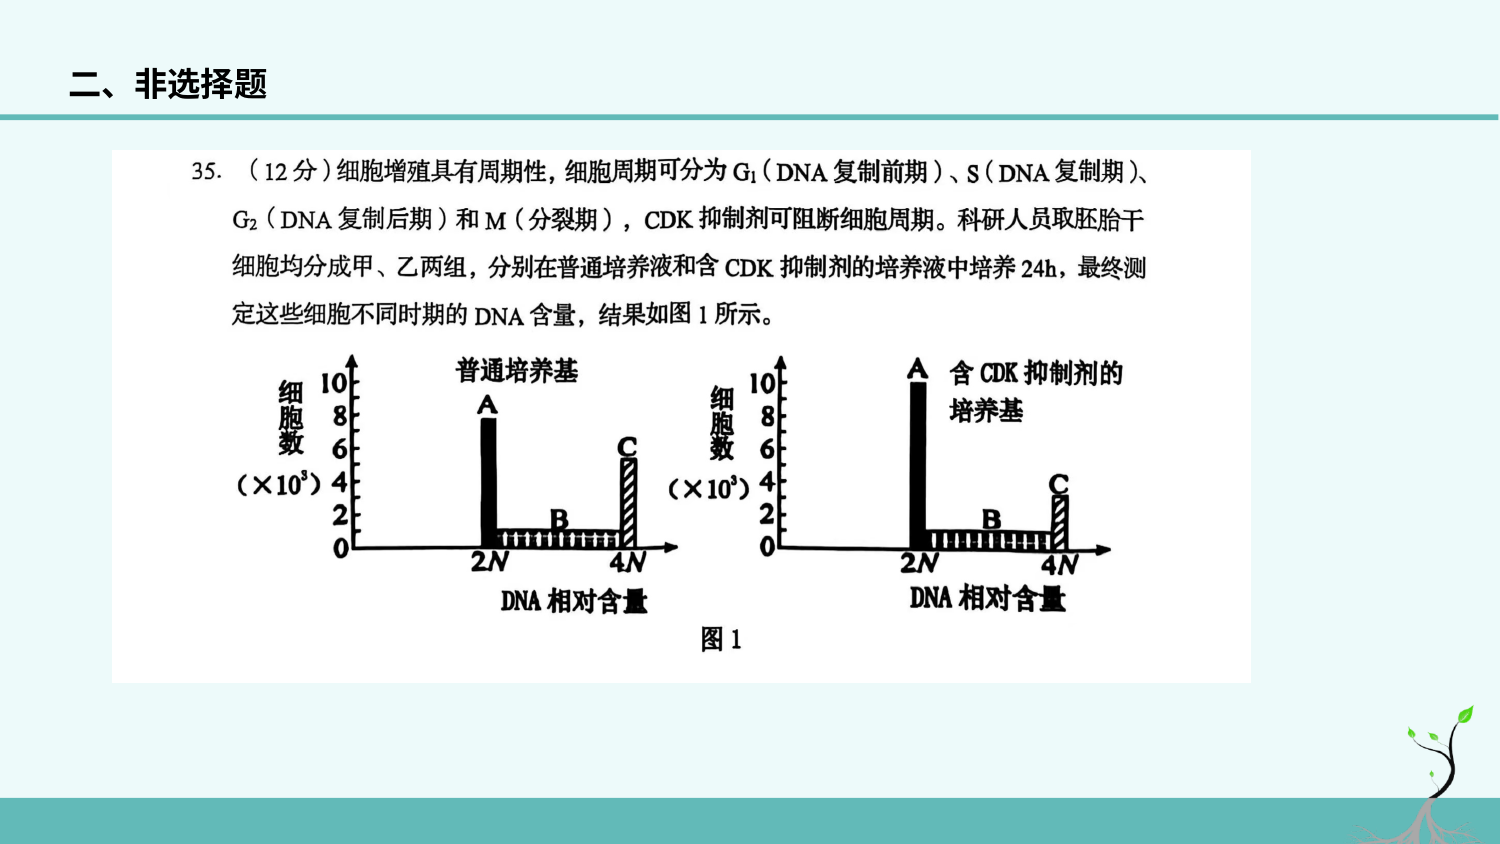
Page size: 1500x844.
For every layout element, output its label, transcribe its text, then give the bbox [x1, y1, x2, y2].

text_box 二、非选择题 [53, 43, 283, 111]
picture [1280, 701, 1490, 844]
picture [111, 150, 1251, 683]
